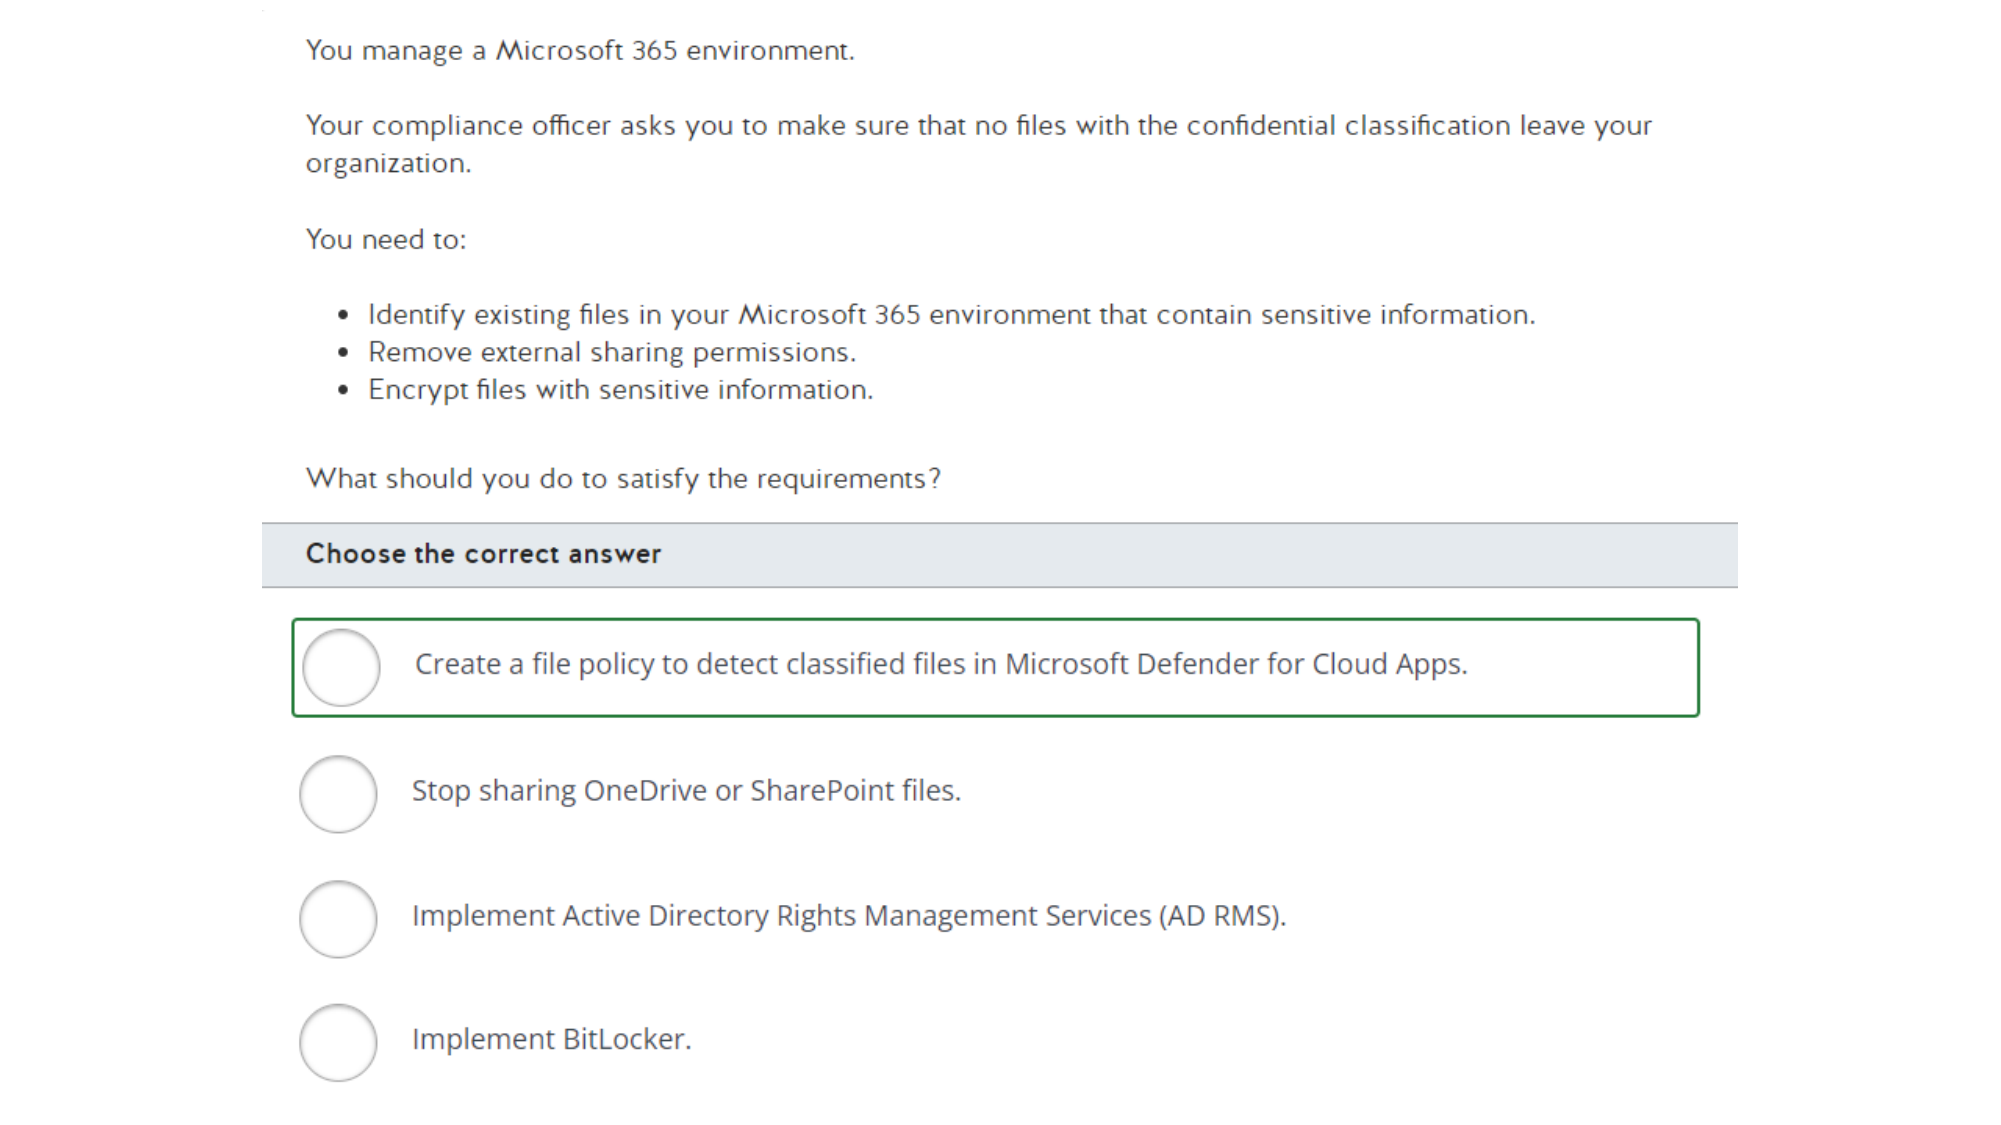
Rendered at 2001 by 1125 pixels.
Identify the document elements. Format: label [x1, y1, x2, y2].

picture [262, 10, 1738, 1115]
